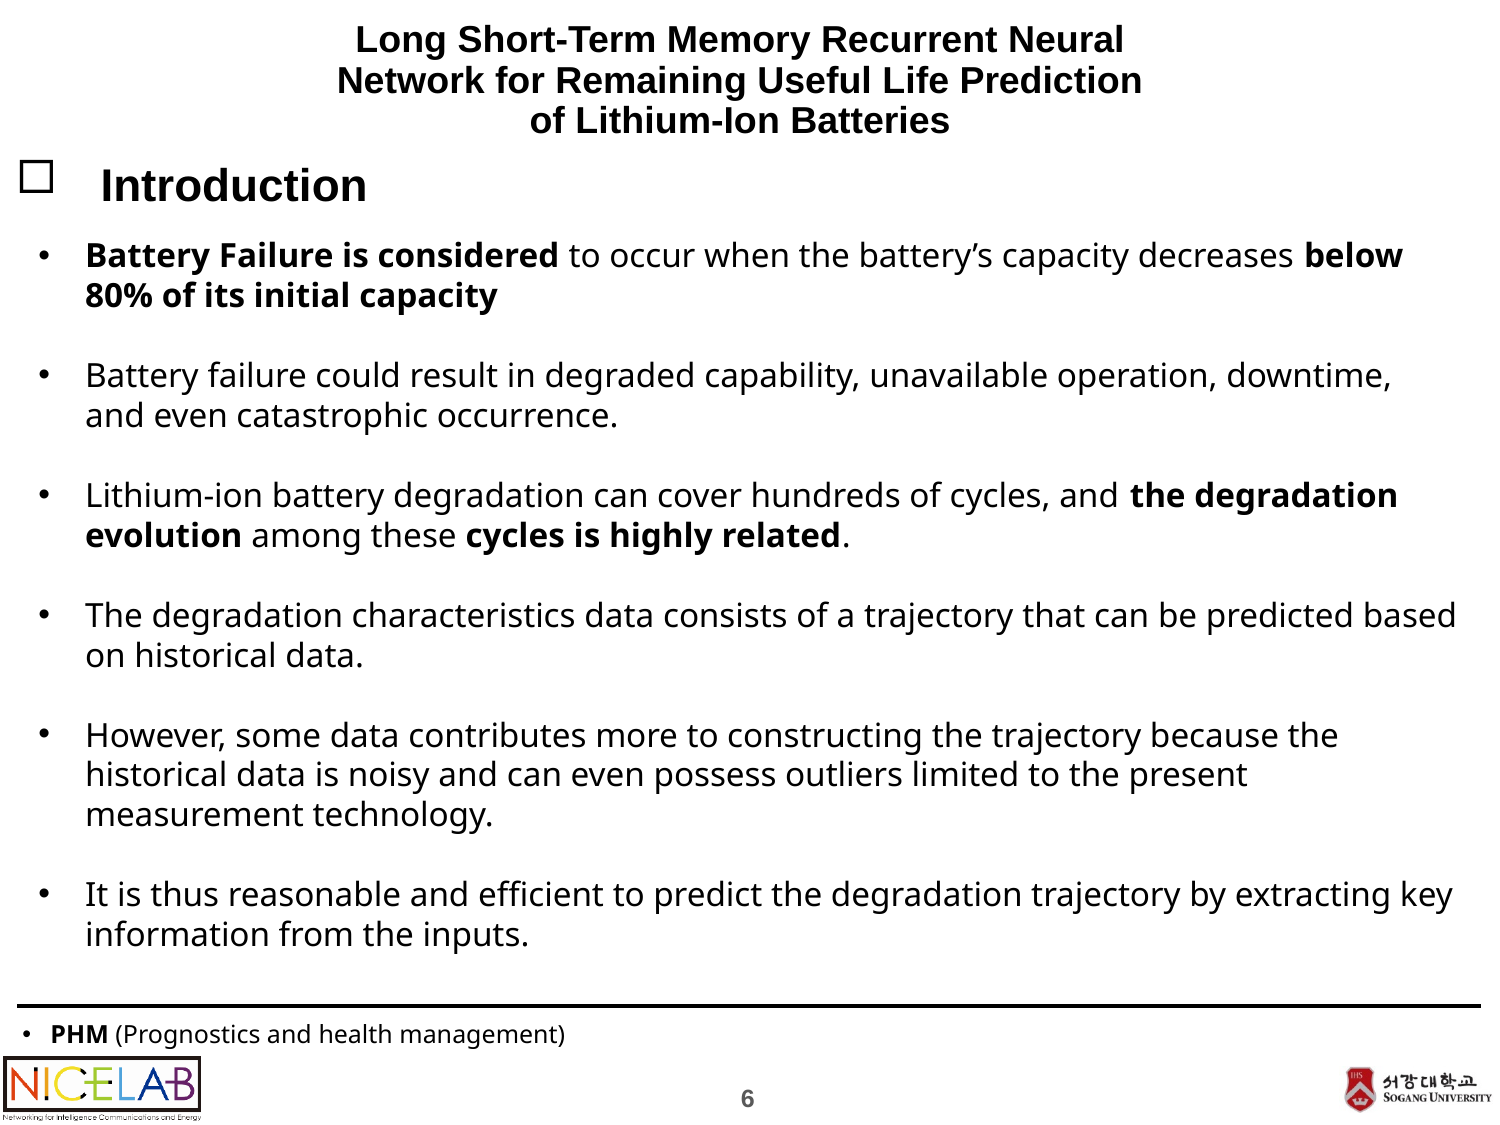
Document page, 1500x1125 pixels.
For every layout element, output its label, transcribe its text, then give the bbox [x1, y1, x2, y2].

picture [1339, 1066, 1496, 1113]
list Introduction [0, 143, 1499, 228]
text_box Battery Failure is considered to occur when the battery’s capacity decreases below 80% of its initial capacity Battery failure could result in degraded capability, unavailable operation, downtime, and even catastrophic occurrence. Lithium-ion battery degradation can cover hundreds of cycles, and the degradation evolution among these cycles is highly related. The degradation characteristics data consists of a trajectory that can be predicted based on historical data. However, some data contributes more to constructing the trajectory because the historical data is noisy and can even possess outliers limited to the present measurement technology. It is thus reasonable and efficient to predict the degradation trajectory by extracting key information from the inputs. [23, 227, 1477, 1001]
title Long Short-Term Memory Recurrent Neural Network for Remaining Useful Life Prediction of Lithium-Ion Batteries [0, 23, 1481, 139]
picture [3, 1056, 201, 1121]
text_box PHM (Prognostics and health management) [7, 1011, 1500, 1056]
